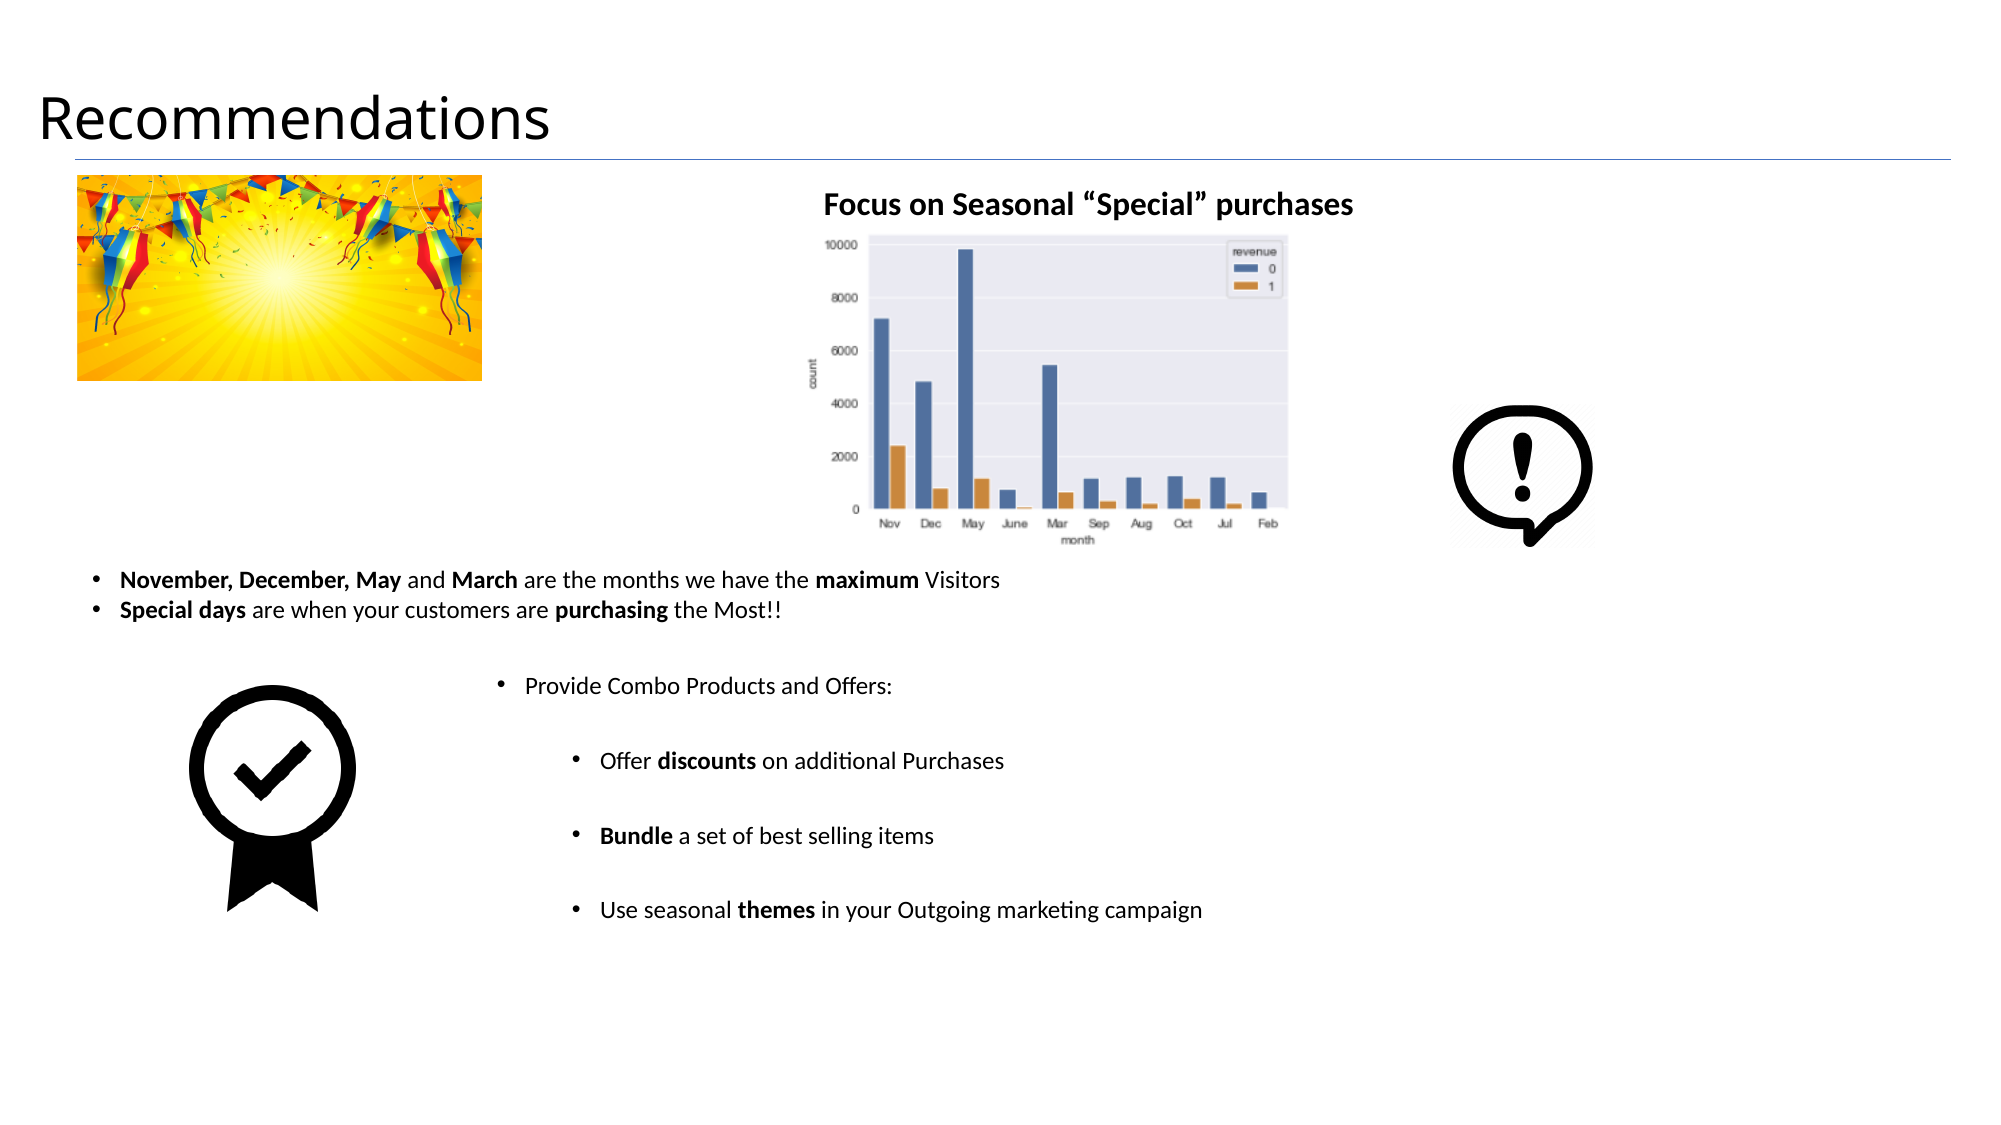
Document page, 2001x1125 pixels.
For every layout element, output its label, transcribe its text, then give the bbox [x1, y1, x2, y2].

picture [76, 174, 483, 382]
text_box November, December, May and March are the months we have the maximum Visitors Special days are when your customers are purchasing the Most!! [84, 556, 1620, 631]
text_box Provide Combo Products and Offers: Offer discounts on additional Purchases Bundle a set of best selling items Use seasonal themes in your Outgoing marketing campaign [489, 662, 2000, 1051]
text_box Focus on Seasonal “Special” purchases [483, 174, 2000, 229]
picture [1450, 403, 1595, 549]
title Recommendations [0, 21, 1045, 160]
picture [150, 677, 393, 920]
picture [807, 224, 1305, 557]
